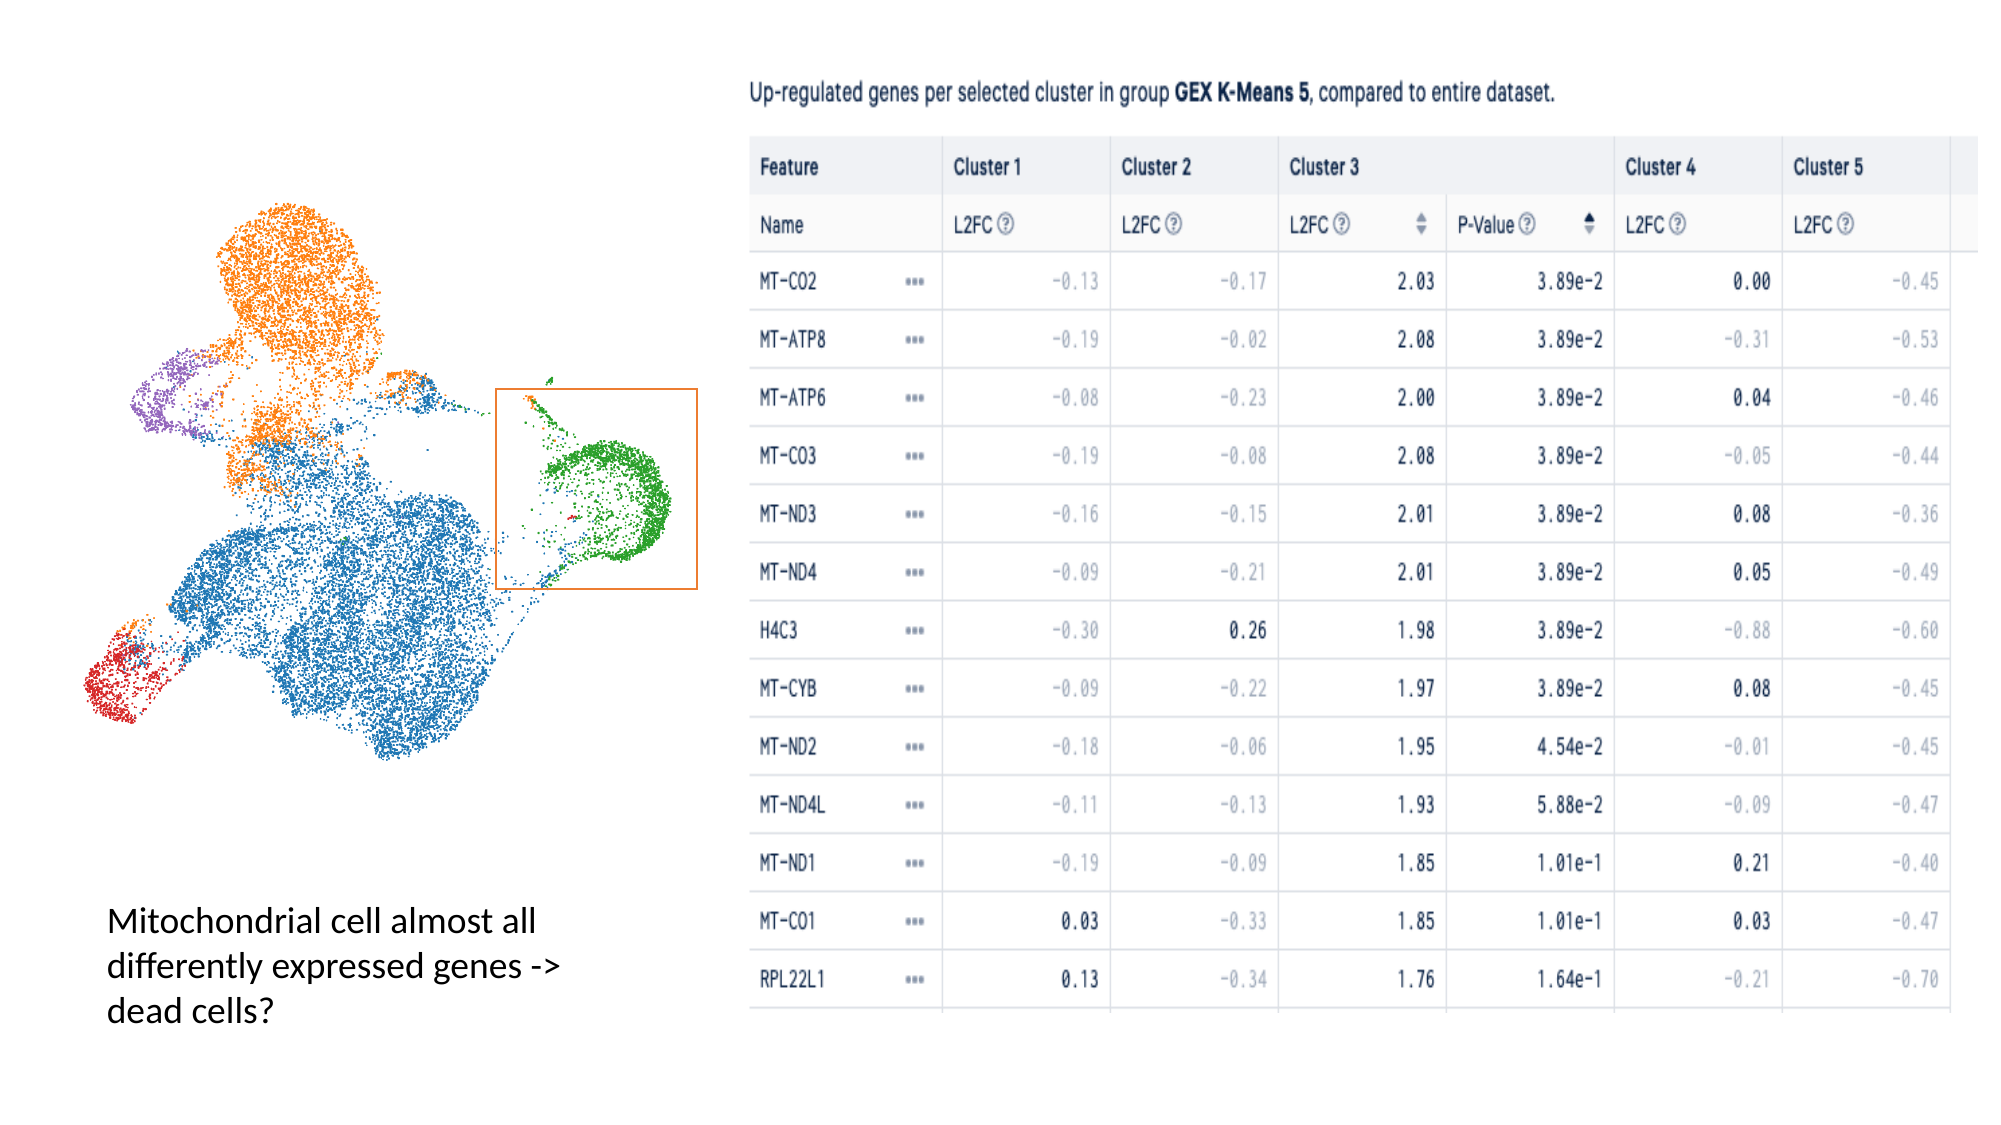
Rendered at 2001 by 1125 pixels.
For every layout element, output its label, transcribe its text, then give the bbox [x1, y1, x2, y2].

picture [22, 156, 697, 783]
text_box Mitochondrial cell almost all differently expressed genes -> dead cells? [92, 888, 679, 1039]
picture [743, 63, 1978, 1014]
